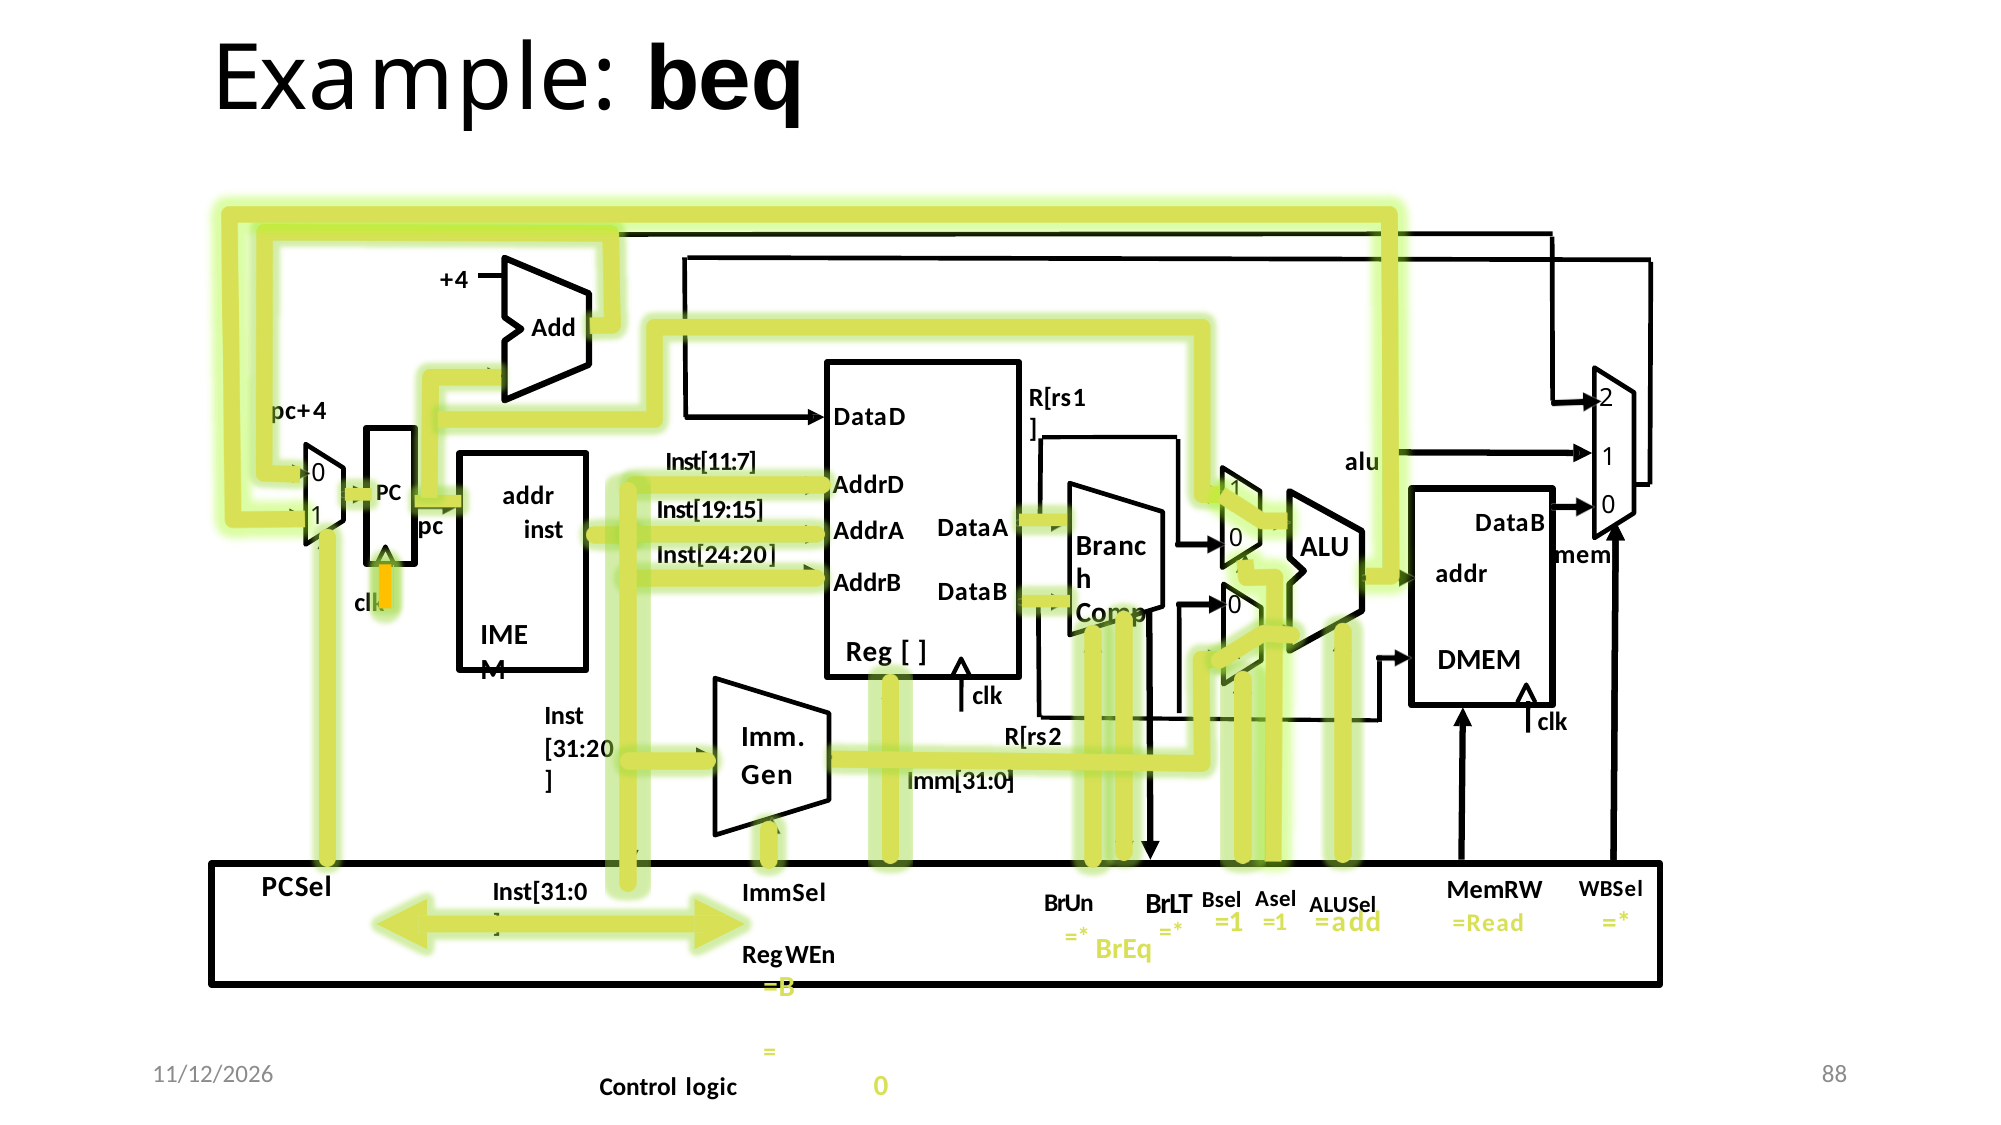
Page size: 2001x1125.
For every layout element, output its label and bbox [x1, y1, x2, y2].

slide_number [1412, 1042, 1863, 1103]
title [209, 0, 1067, 168]
text_box [197, 182, 1665, 1105]
slide_number [137, 1042, 588, 1103]
